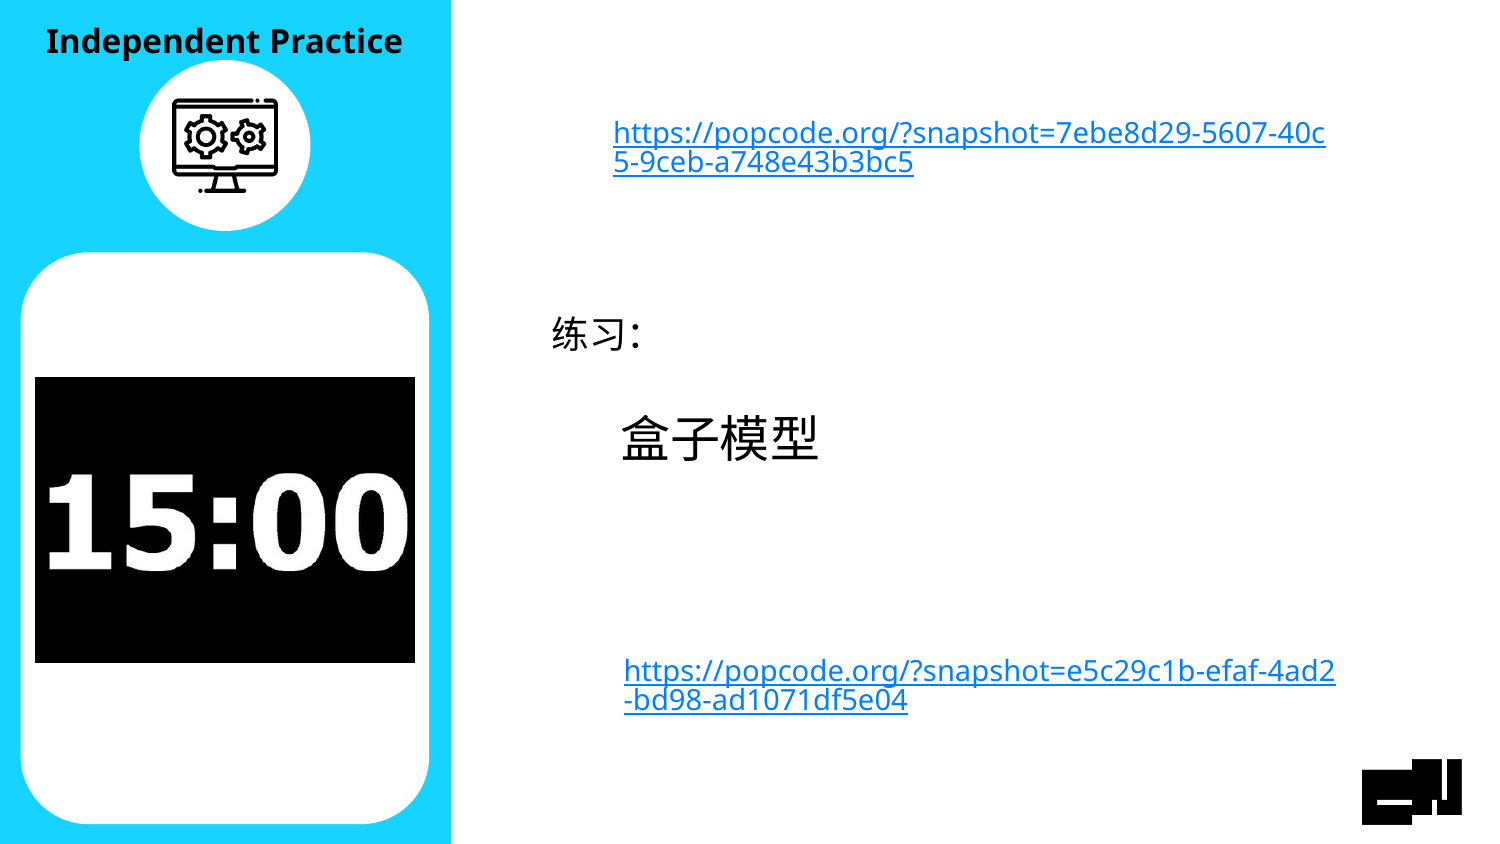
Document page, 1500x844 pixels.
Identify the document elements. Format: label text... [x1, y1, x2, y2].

list 练习： 盒子模型 [536, 300, 1410, 759]
text_box https://popcode.org/?snapshot=e5c29c1b-efaf-4ad2-bd98-ad1071df5e04 [608, 645, 1359, 735]
picture [1362, 759, 1462, 825]
text_box https://popcode.org/?snapshot=7ebe8d29-5607-40c5-9ceb-a748e43b3bc5 [598, 106, 1349, 197]
picture [172, 93, 278, 198]
picture [34, 376, 416, 663]
